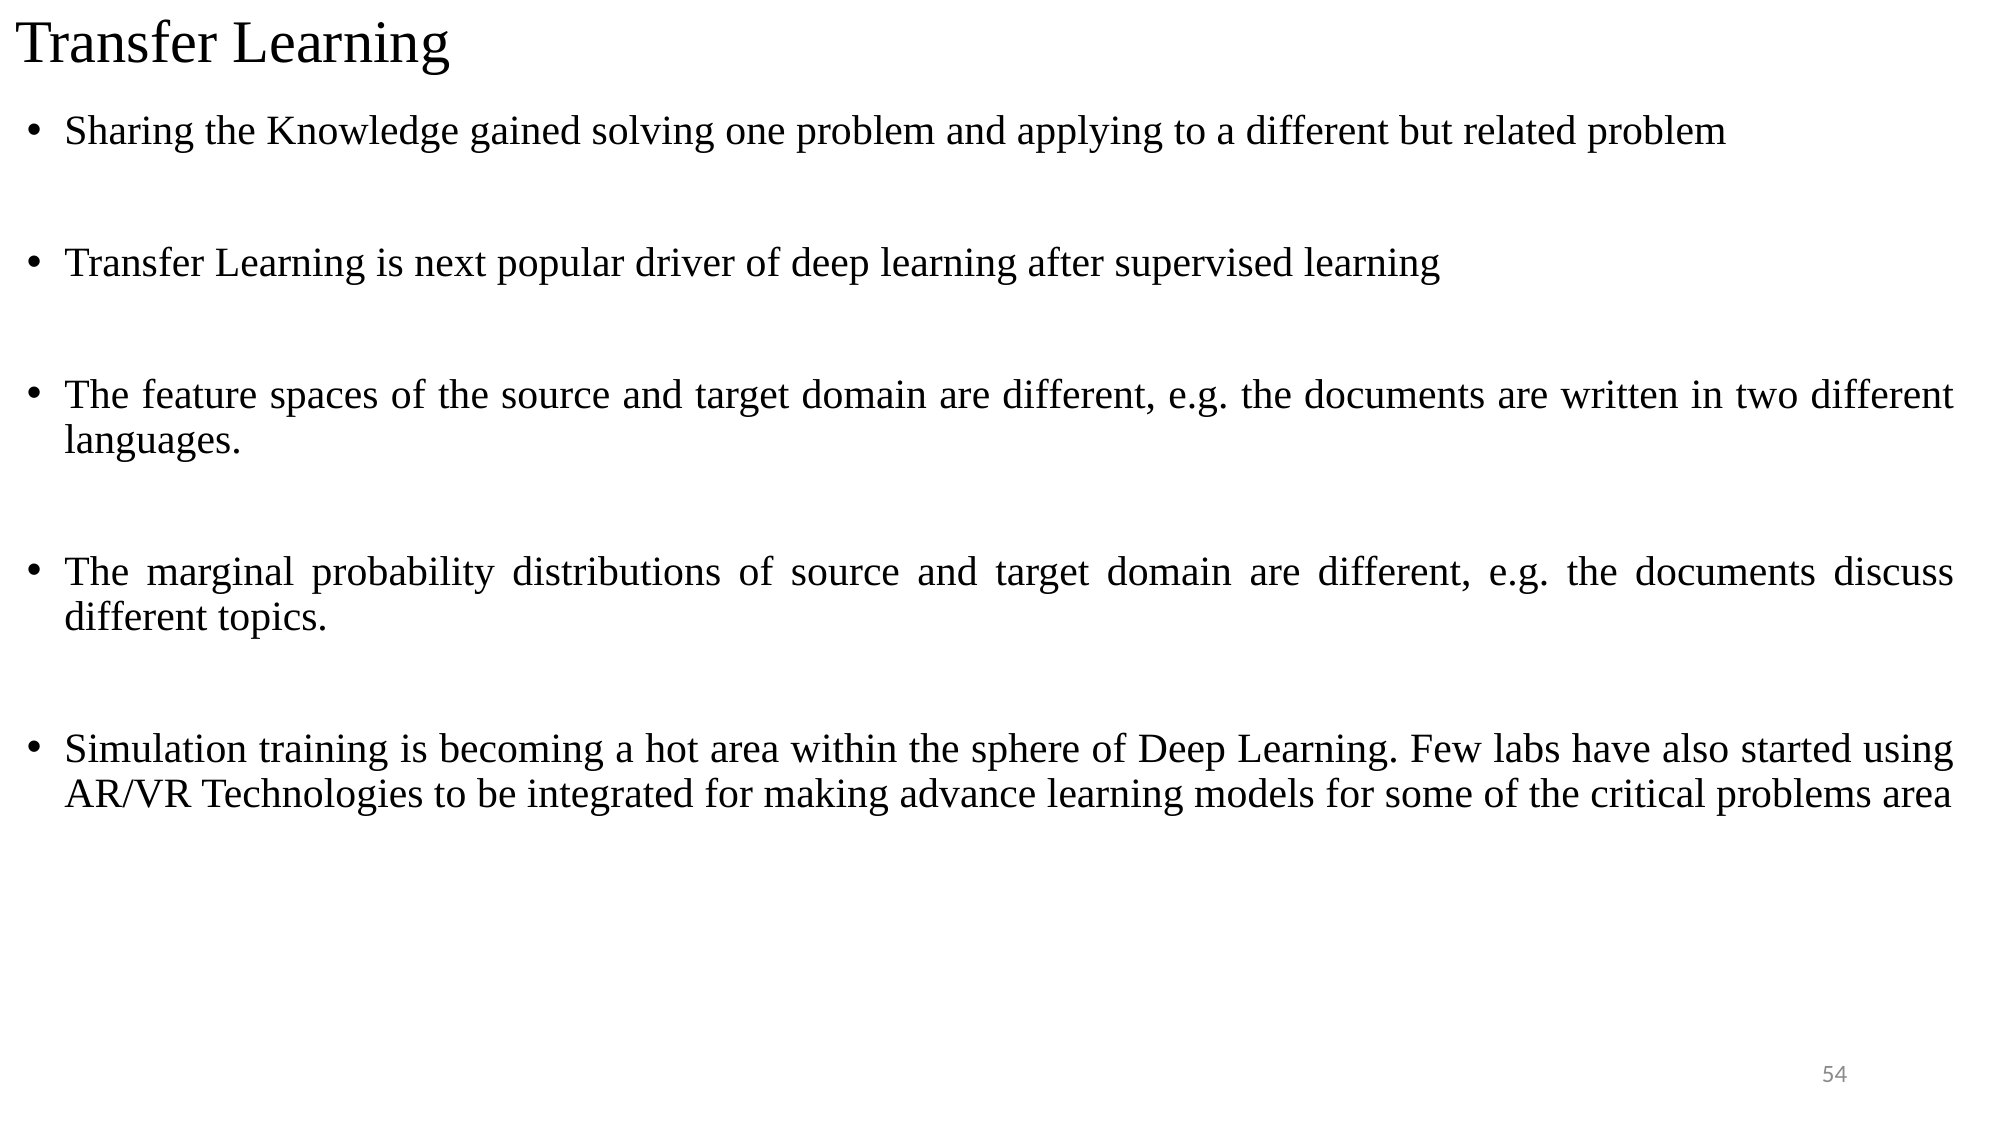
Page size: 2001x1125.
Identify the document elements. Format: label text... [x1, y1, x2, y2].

slide_number 54 [1412, 1042, 1863, 1103]
title Transfer Learning [0, 0, 1725, 86]
list Sharing the Knowledge gained solving one problem and applying to a different but related problem Transfer Learning is next popular driver of deep learning after supervised learning The feature spaces of the source and target domain are different, e.g. the documents are written in two different languages. The marginal probability distributions of source and target domain are different, e.g. the documents discuss different topics. Simulation training is becoming a hot area within the sphere of Deep Learning. Few labs have also started using AR/VR Technologies to be integrated for making advance learning models for some of the critical problems area [11, 101, 1972, 1086]
